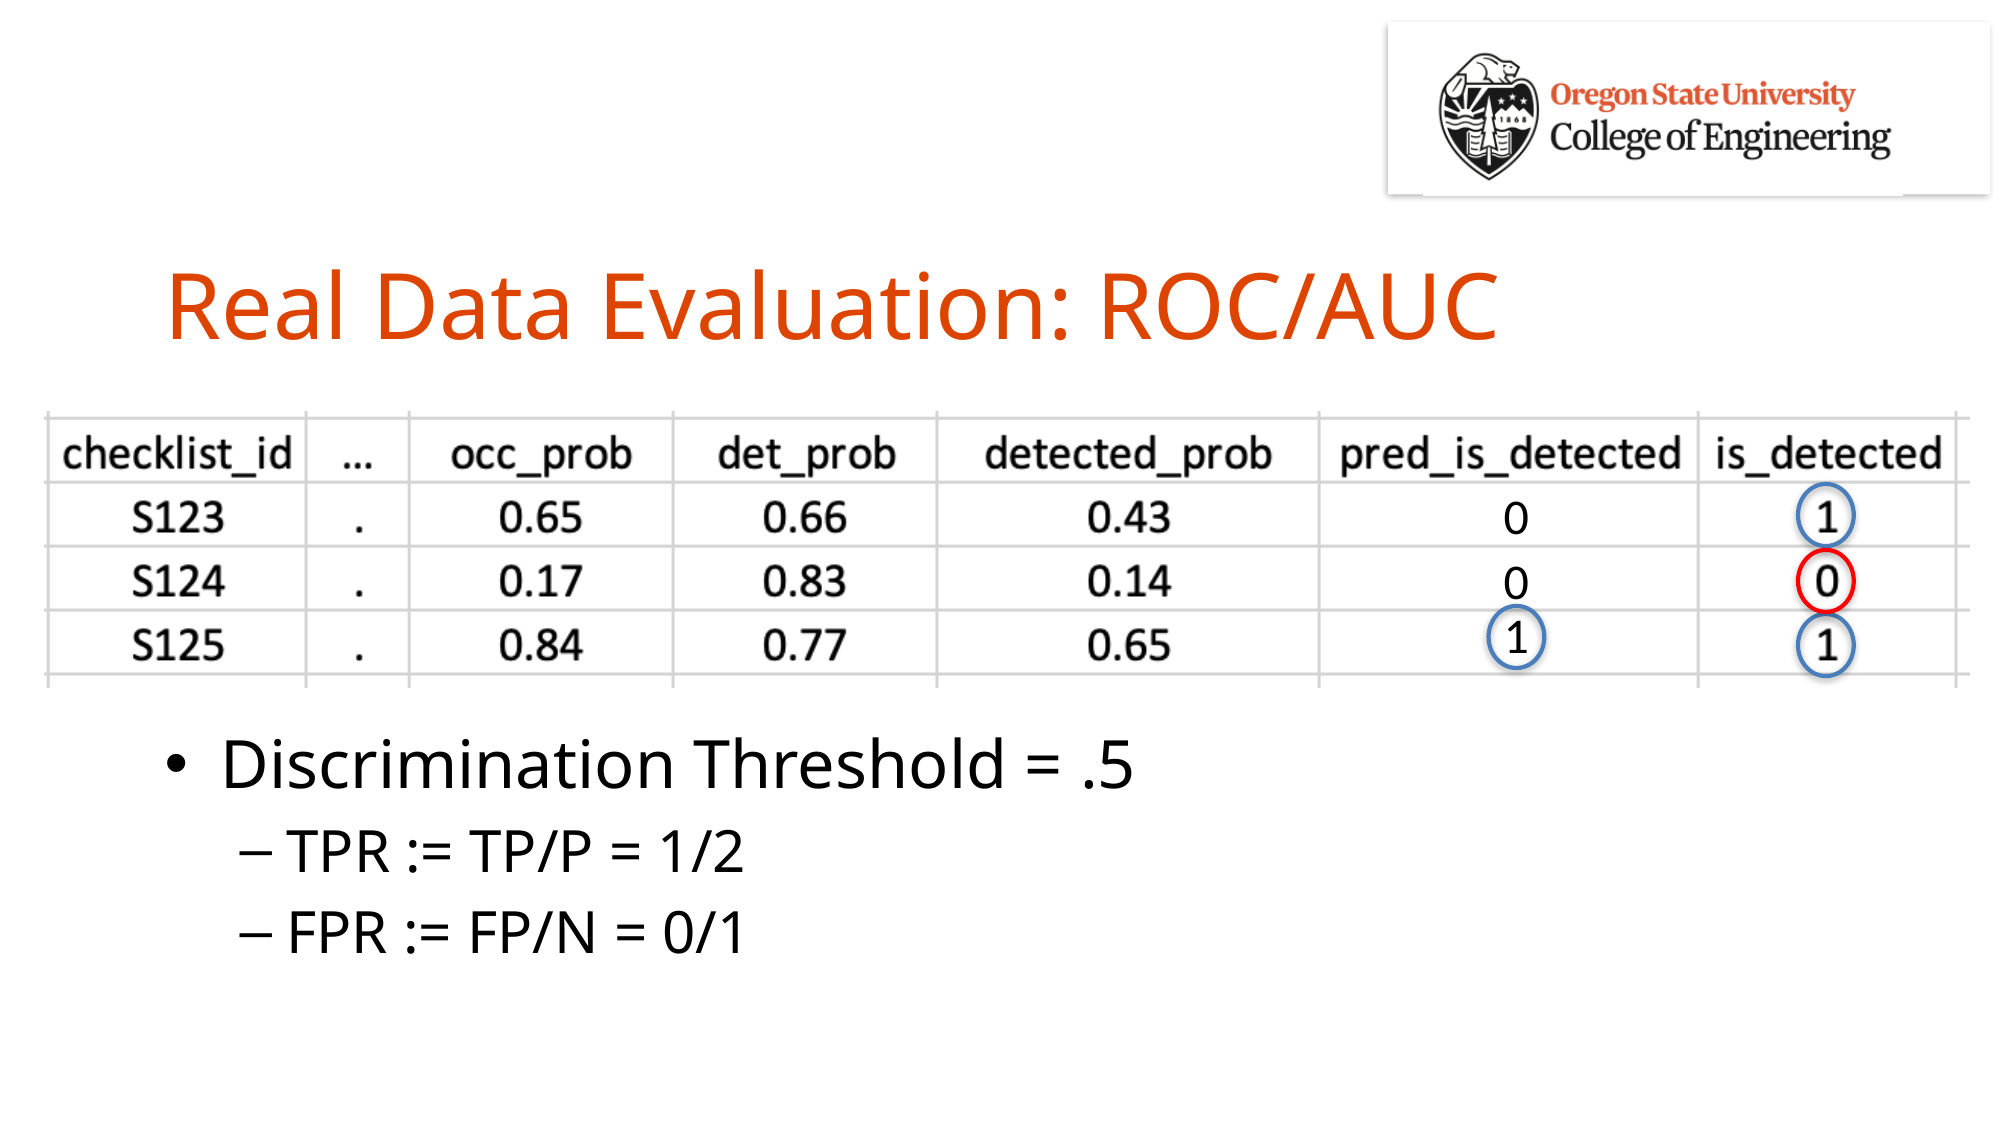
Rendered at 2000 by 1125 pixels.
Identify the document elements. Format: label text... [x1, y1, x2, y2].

list Discrimination Threshold = .5 TPR := TP/P = 1/2 FPR := FP/N = 0/1 [149, 714, 1850, 1005]
text_box [1387, 21, 1991, 195]
picture [44, 411, 1970, 688]
picture [1423, 43, 1903, 197]
title Real Data Evaluation: ROC/AUC [149, 205, 1850, 401]
